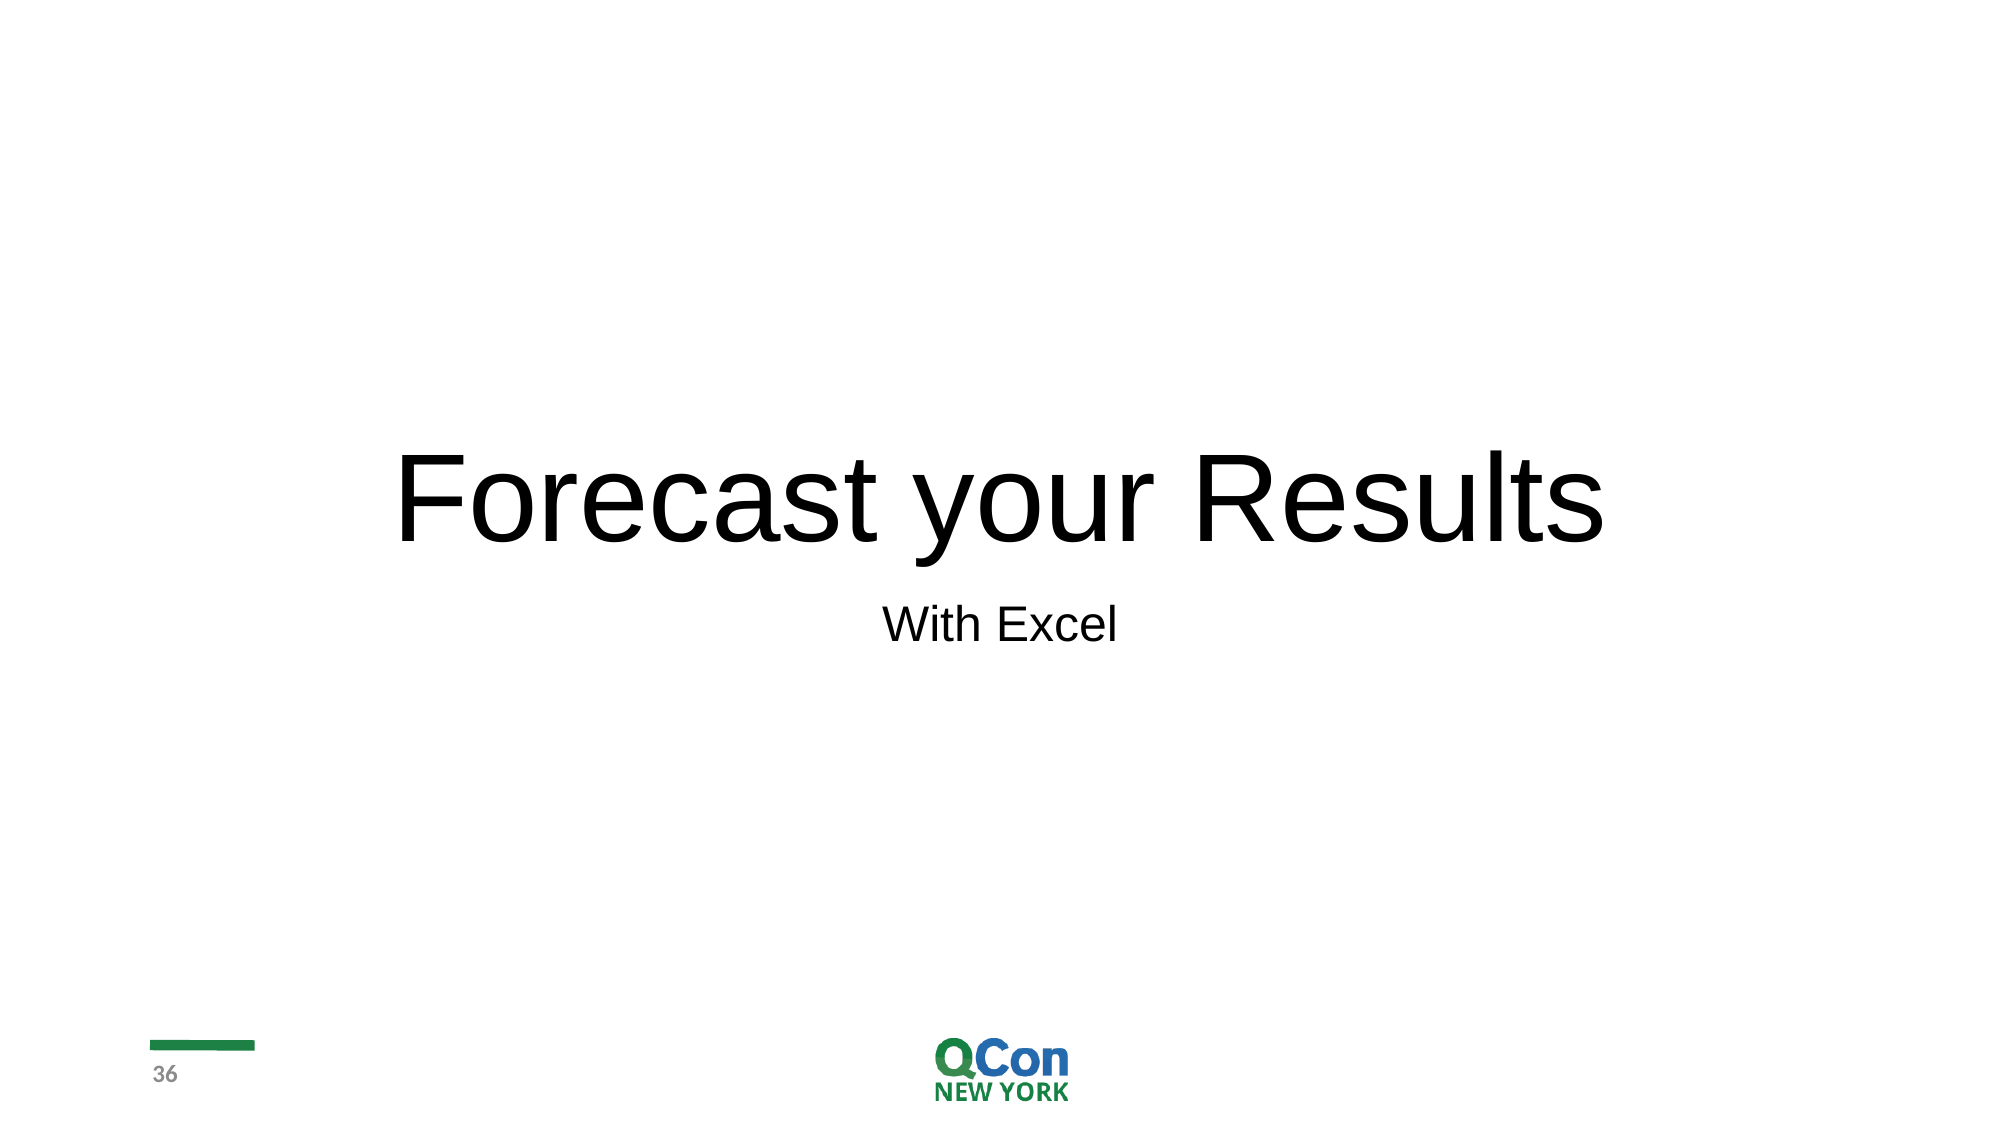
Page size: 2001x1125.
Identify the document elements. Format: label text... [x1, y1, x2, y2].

title Forecast your Results [249, 184, 1750, 576]
slide_number 36 [137, 1042, 588, 1103]
subtitle With Excel [249, 590, 1750, 863]
picture [932, 1038, 1068, 1107]
